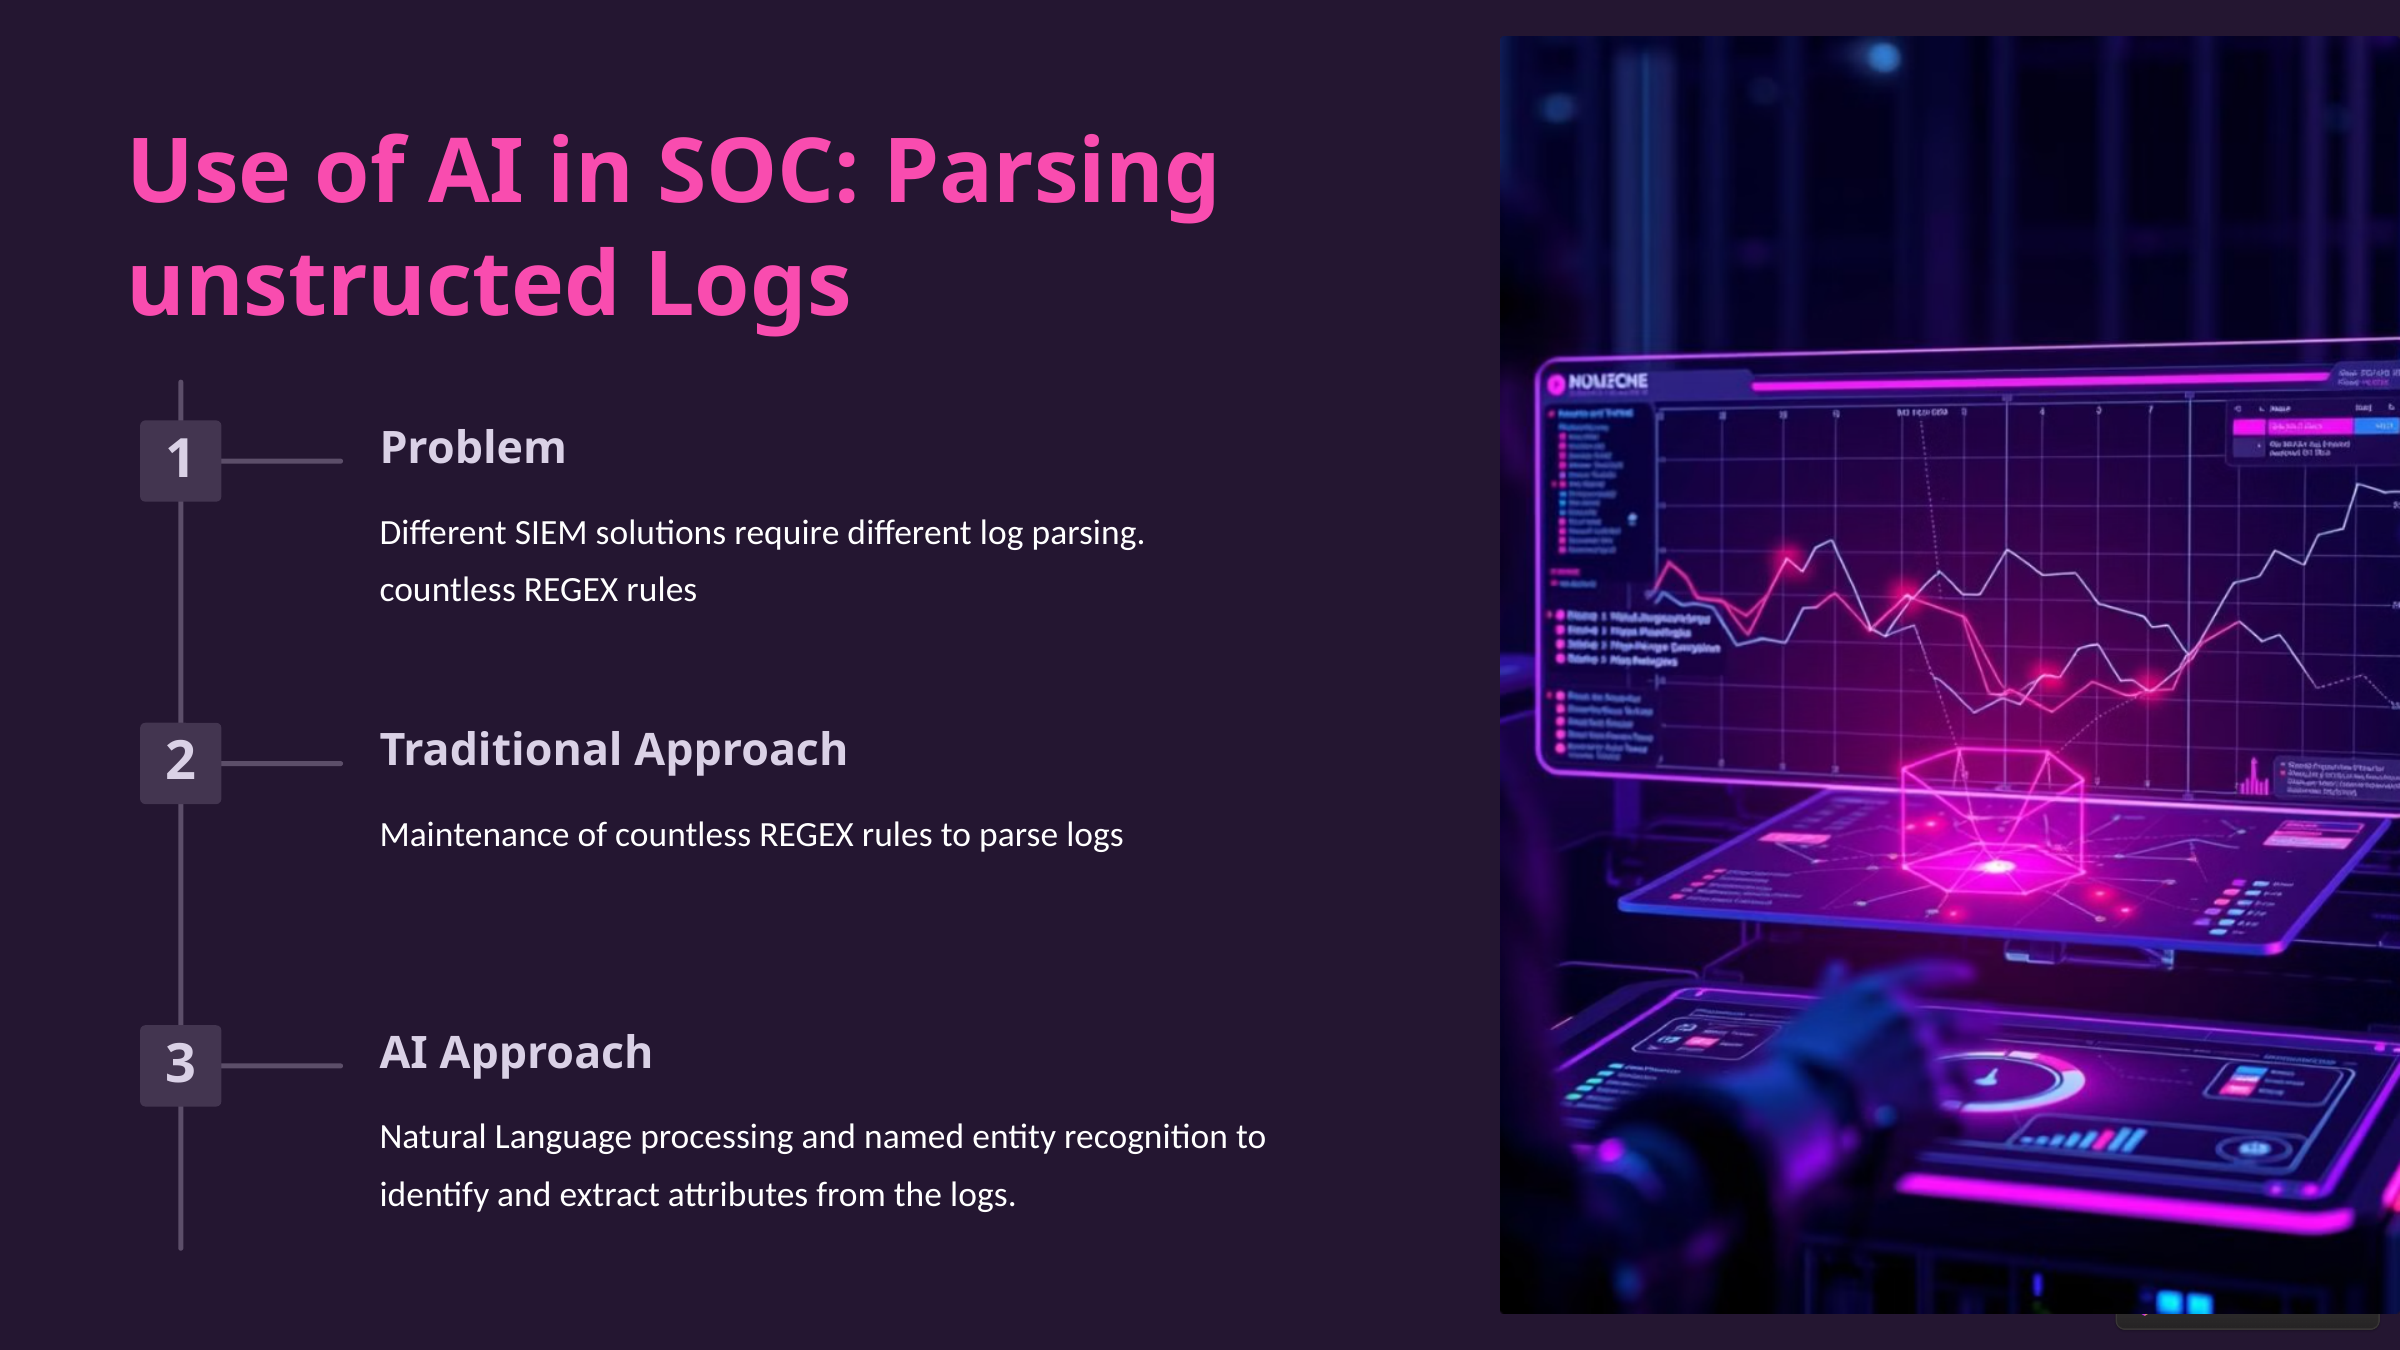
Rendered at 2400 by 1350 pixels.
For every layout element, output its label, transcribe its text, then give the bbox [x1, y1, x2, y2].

text_box [178, 1107, 184, 1251]
text_box [222, 458, 344, 464]
text_box 2 [167, 736, 195, 791]
text_box Different SIEM solutions require different log parsing. countless REGEX rules [379, 494, 1374, 610]
text_box [222, 761, 344, 767]
text_box [140, 1025, 222, 1107]
text_box [140, 722, 222, 805]
text_box [178, 379, 184, 420]
text_box [140, 420, 222, 502]
text_box [222, 1063, 344, 1069]
text_box AI Approach [379, 1020, 832, 1078]
text_box 1 [167, 433, 195, 489]
text_box Use of AI in SOC: Parsing unstructed Logs [126, 108, 1374, 335]
text_box [178, 805, 184, 1025]
picture [1499, 36, 2400, 1339]
text_box 3 [167, 1038, 195, 1093]
text_box Traditional Approach [379, 718, 832, 775]
text_box Problem [379, 415, 832, 473]
text_box Maintenance of countless REGEX rules to parse logs [379, 796, 1374, 913]
text_box [178, 502, 184, 722]
text_box Natural Language processing and named entity recognition to identify and extract attributes from the logs. [379, 1098, 1374, 1215]
